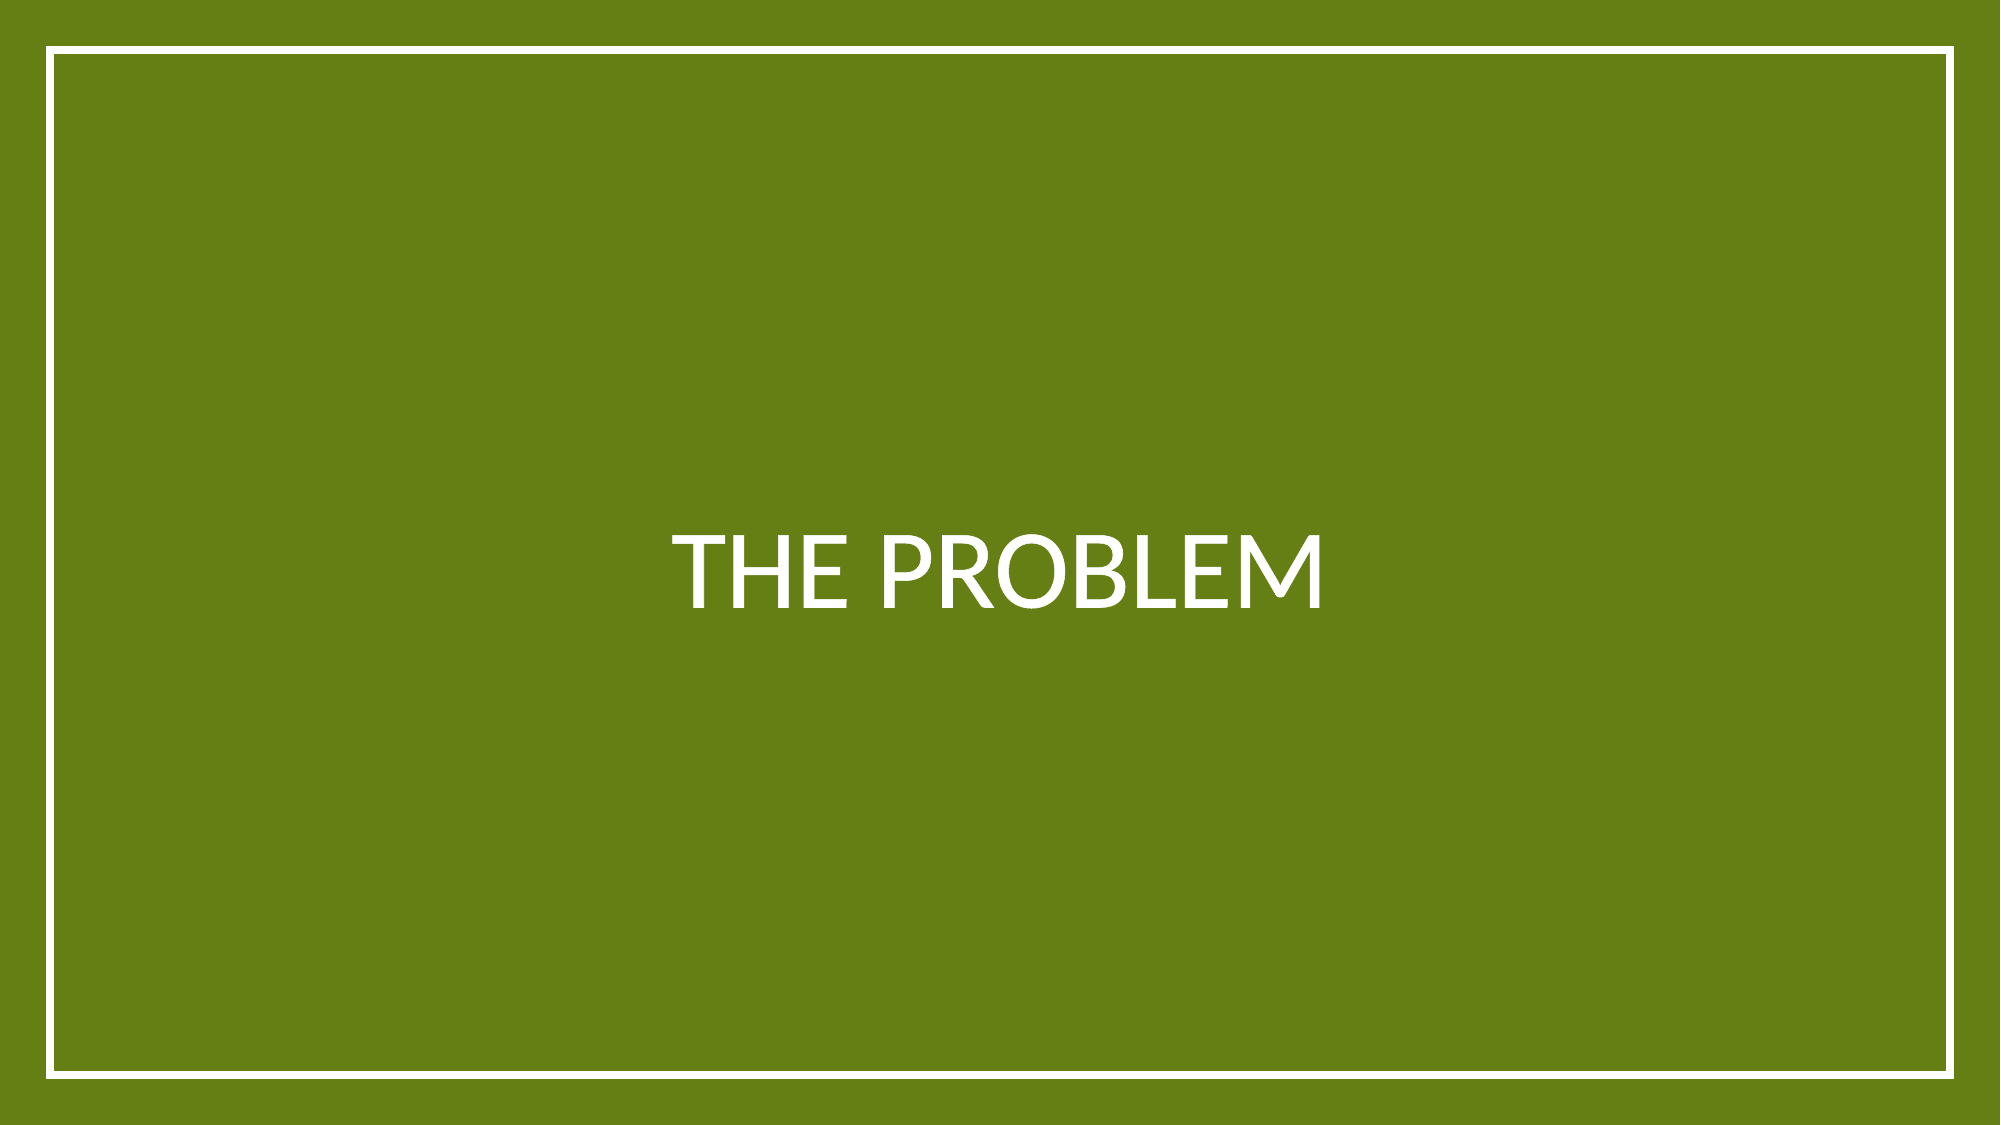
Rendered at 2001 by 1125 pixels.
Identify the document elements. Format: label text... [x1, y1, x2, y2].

text_box THE PROBLEM [656, 487, 1344, 638]
